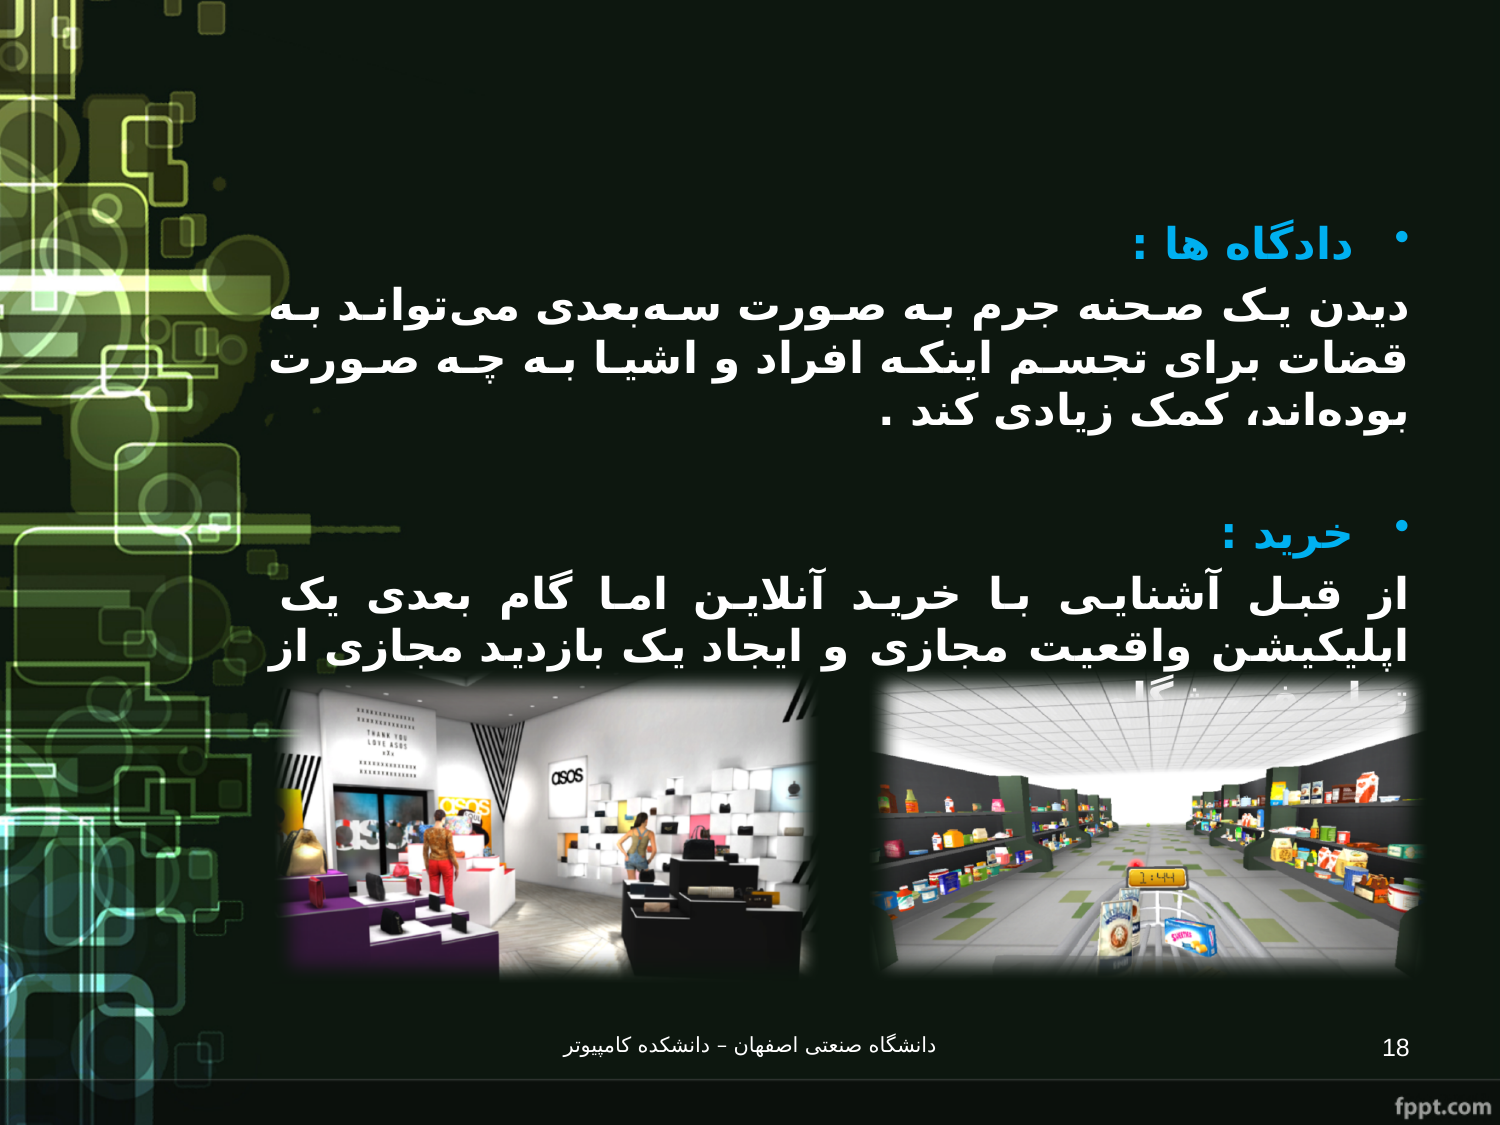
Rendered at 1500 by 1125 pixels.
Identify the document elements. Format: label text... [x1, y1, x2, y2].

slide_number 18 [1074, 1024, 1425, 1103]
list دادگاه ها : دیدن یک صحنه جرم به صورت سه‌بعدی می‌تواند به قضات برای تجسم اینکه افراد و اشیا به چه صورت بوده‌اند، کمک زیادی کند . خرید : از قبل آشنایی با خرید آنلاین اما گام بعدی یک اپلیکیشن واقعیت مجازی و ایجاد یک بازدید مجازی از تمام فروشگاه . [253, 208, 1425, 1005]
footer دانشگاه صنعتی اصفهان – دانشکده کامپیوتر [512, 1024, 988, 1103]
picture [0, 0, 1500, 1125]
